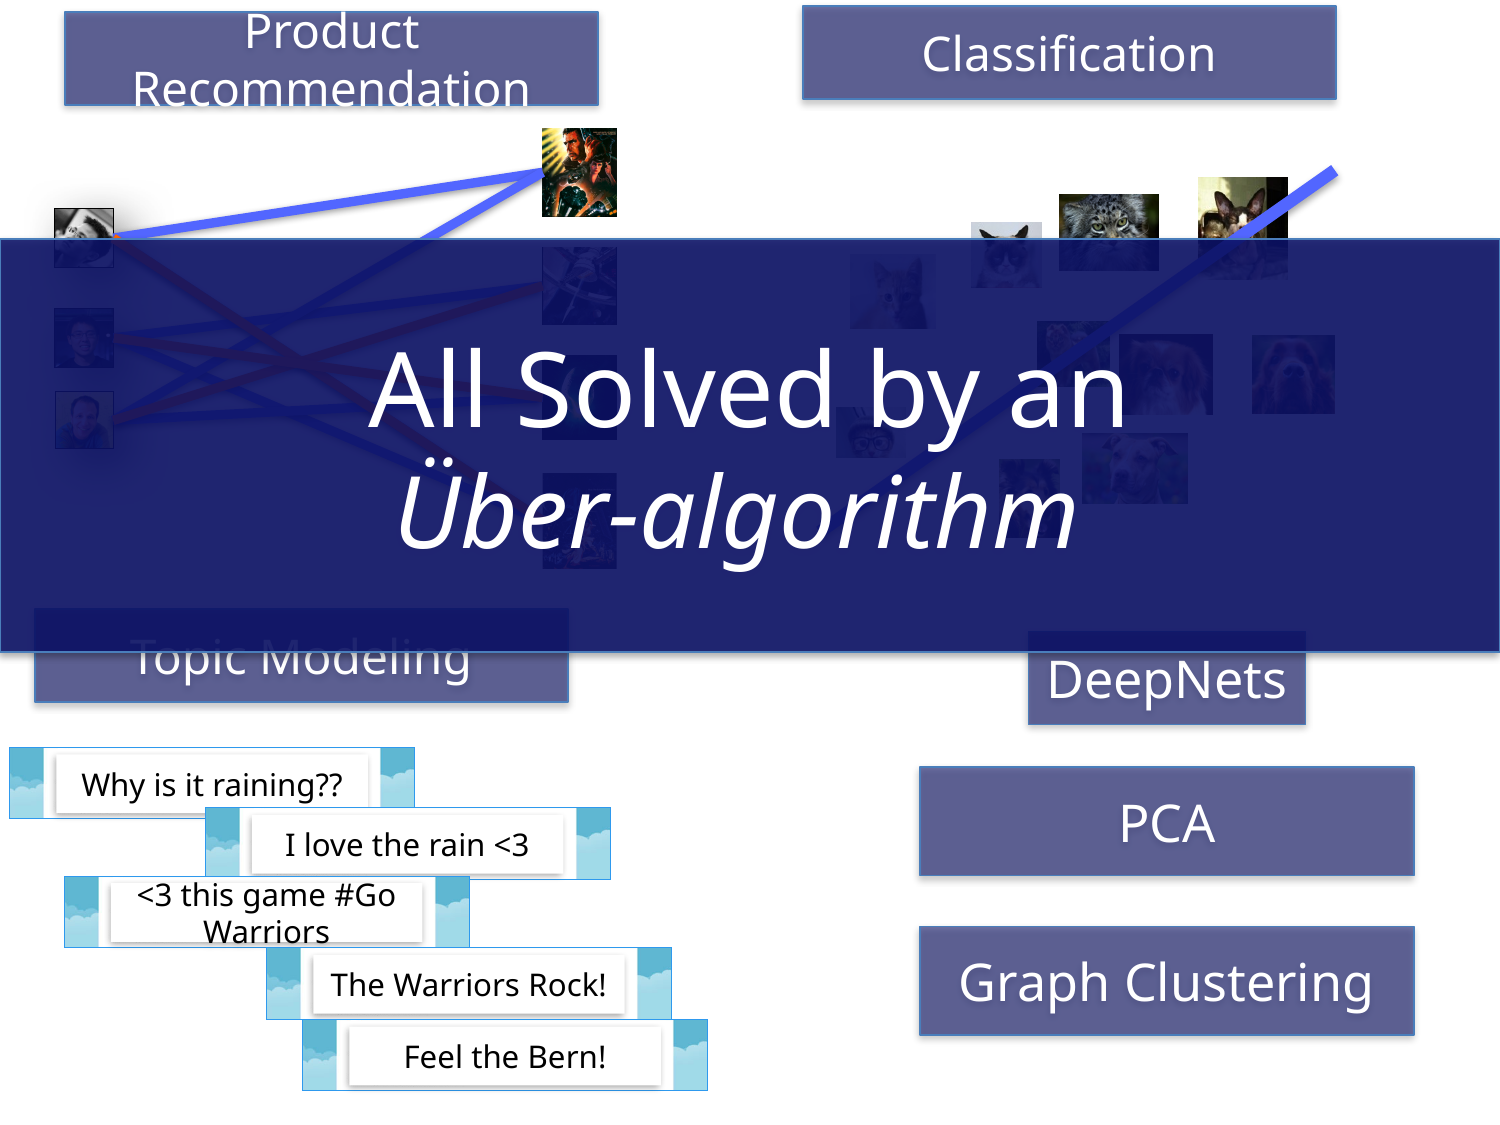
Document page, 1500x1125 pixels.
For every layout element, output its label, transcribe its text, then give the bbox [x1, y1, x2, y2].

text_box Topic Modeling [34, 662, 569, 703]
text_box DeepNets [1028, 662, 1306, 725]
text_box All Solved by an Über-algorithm [0, 238, 1500, 653]
text_box Graph Clustering [919, 926, 1415, 1036]
text_box PCA [919, 766, 1415, 876]
text_box Product Recommendation [64, 11, 599, 106]
text_box Classification [802, 5, 1337, 100]
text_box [9, 747, 708, 1092]
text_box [819, 164, 1335, 539]
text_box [53, 128, 617, 569]
